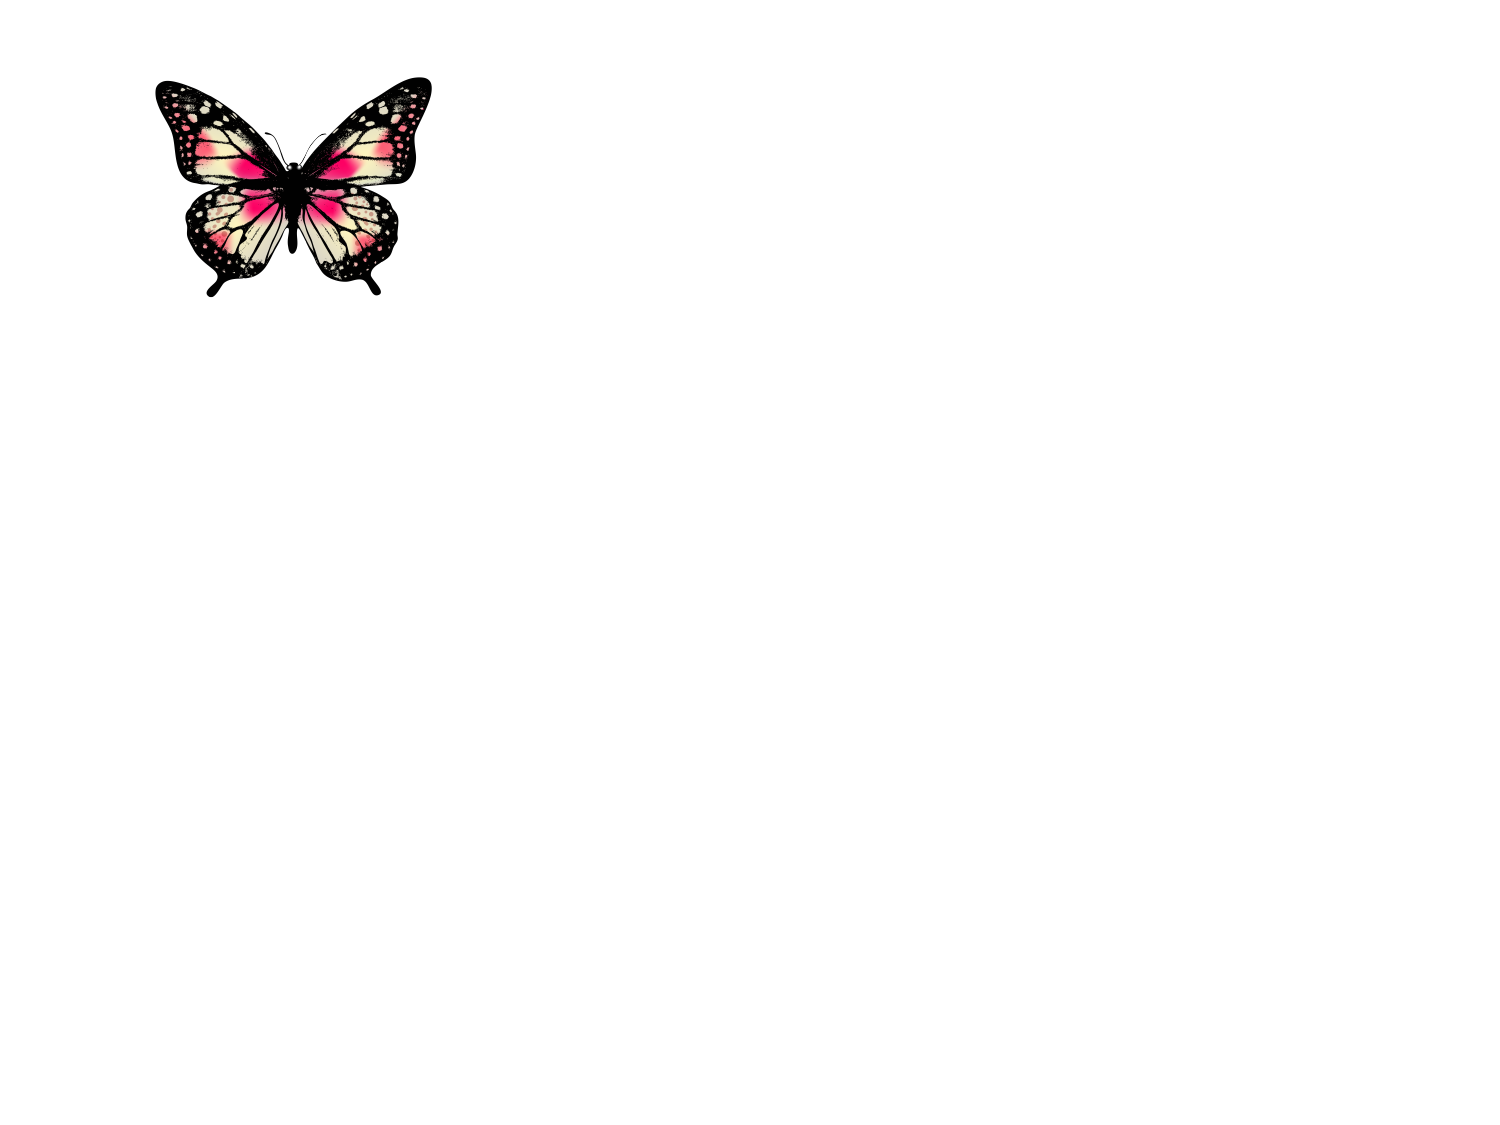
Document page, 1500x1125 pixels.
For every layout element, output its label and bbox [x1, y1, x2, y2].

picture [149, 74, 437, 301]
